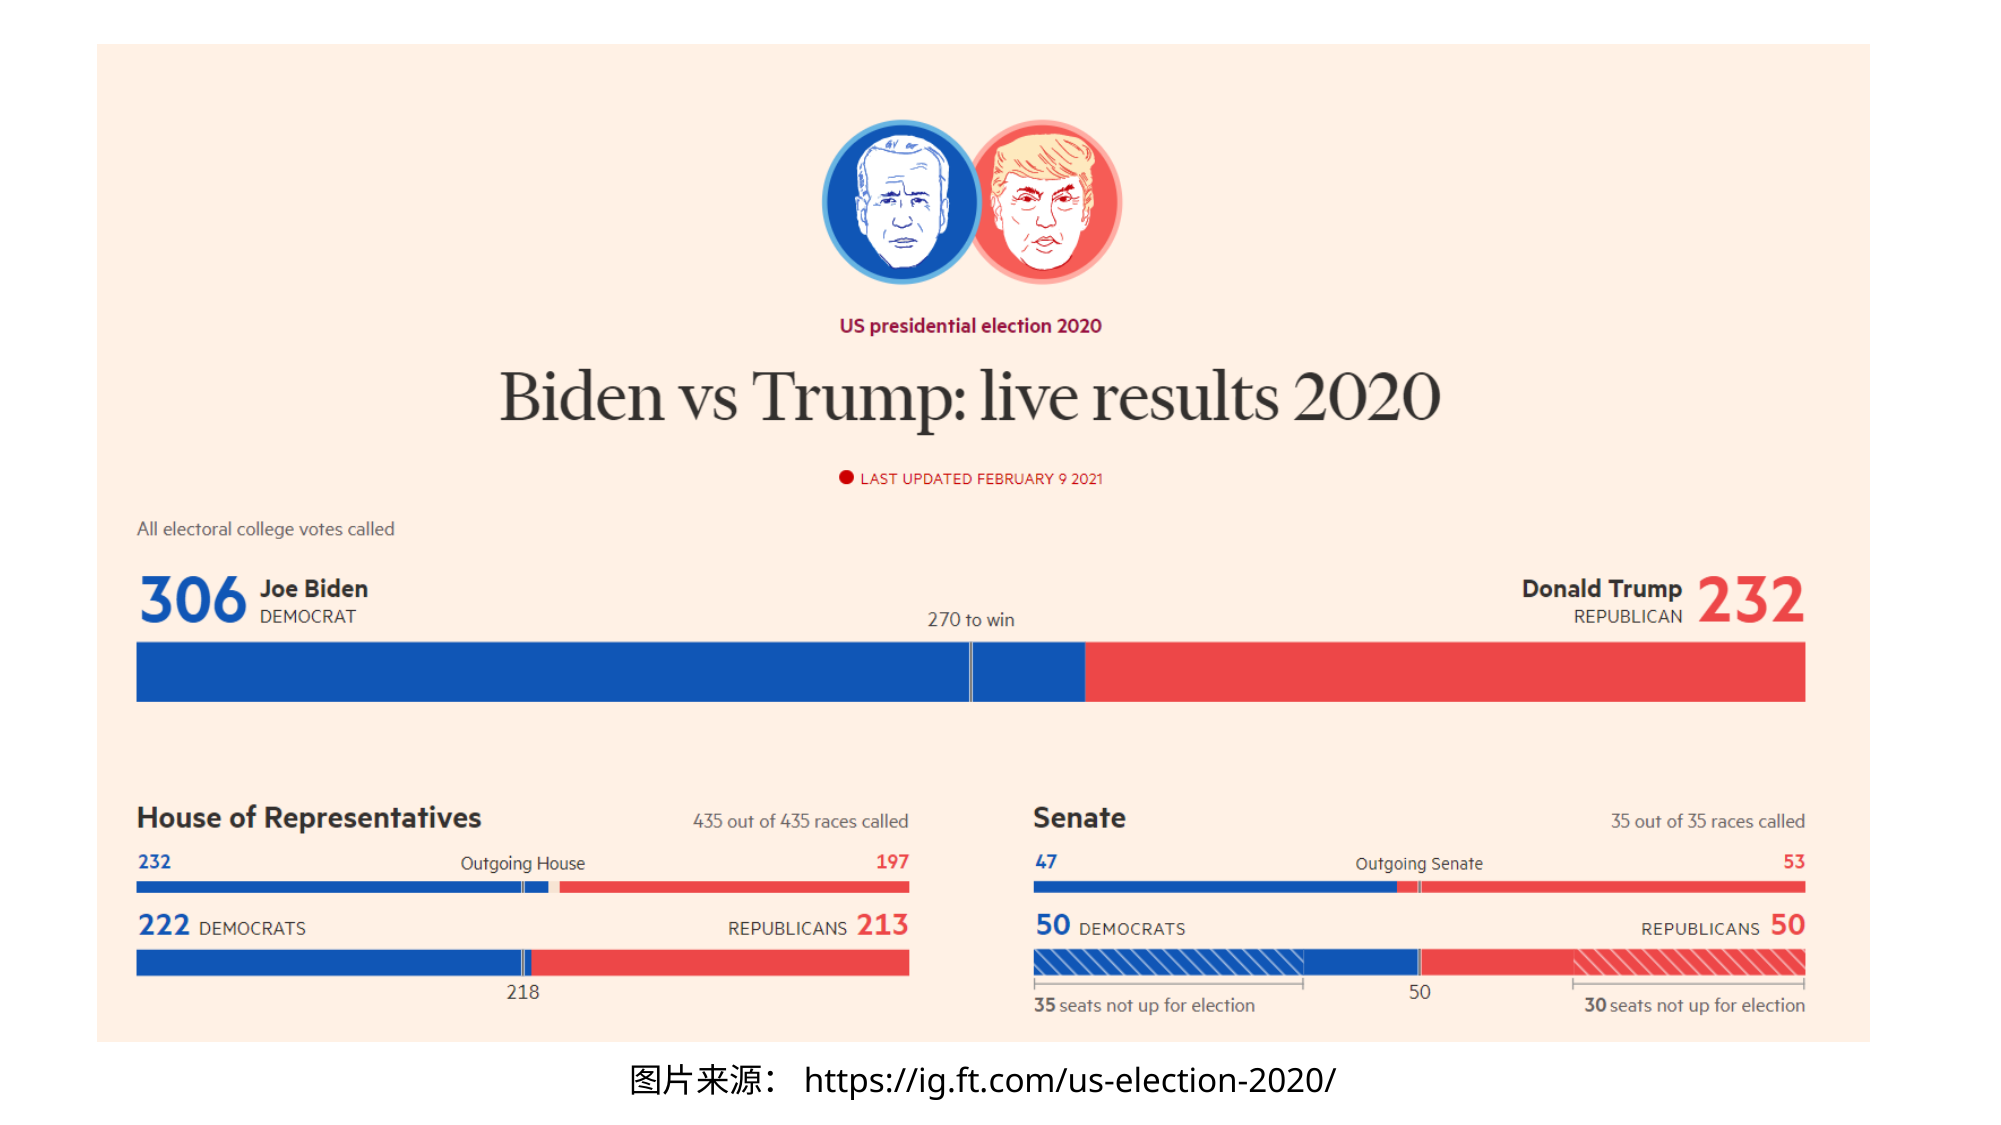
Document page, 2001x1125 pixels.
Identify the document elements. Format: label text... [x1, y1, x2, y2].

picture [97, 44, 1870, 1042]
text_box 图片来源：https://ig.ft.com/us-election-2020/ [615, 1052, 1353, 1107]
